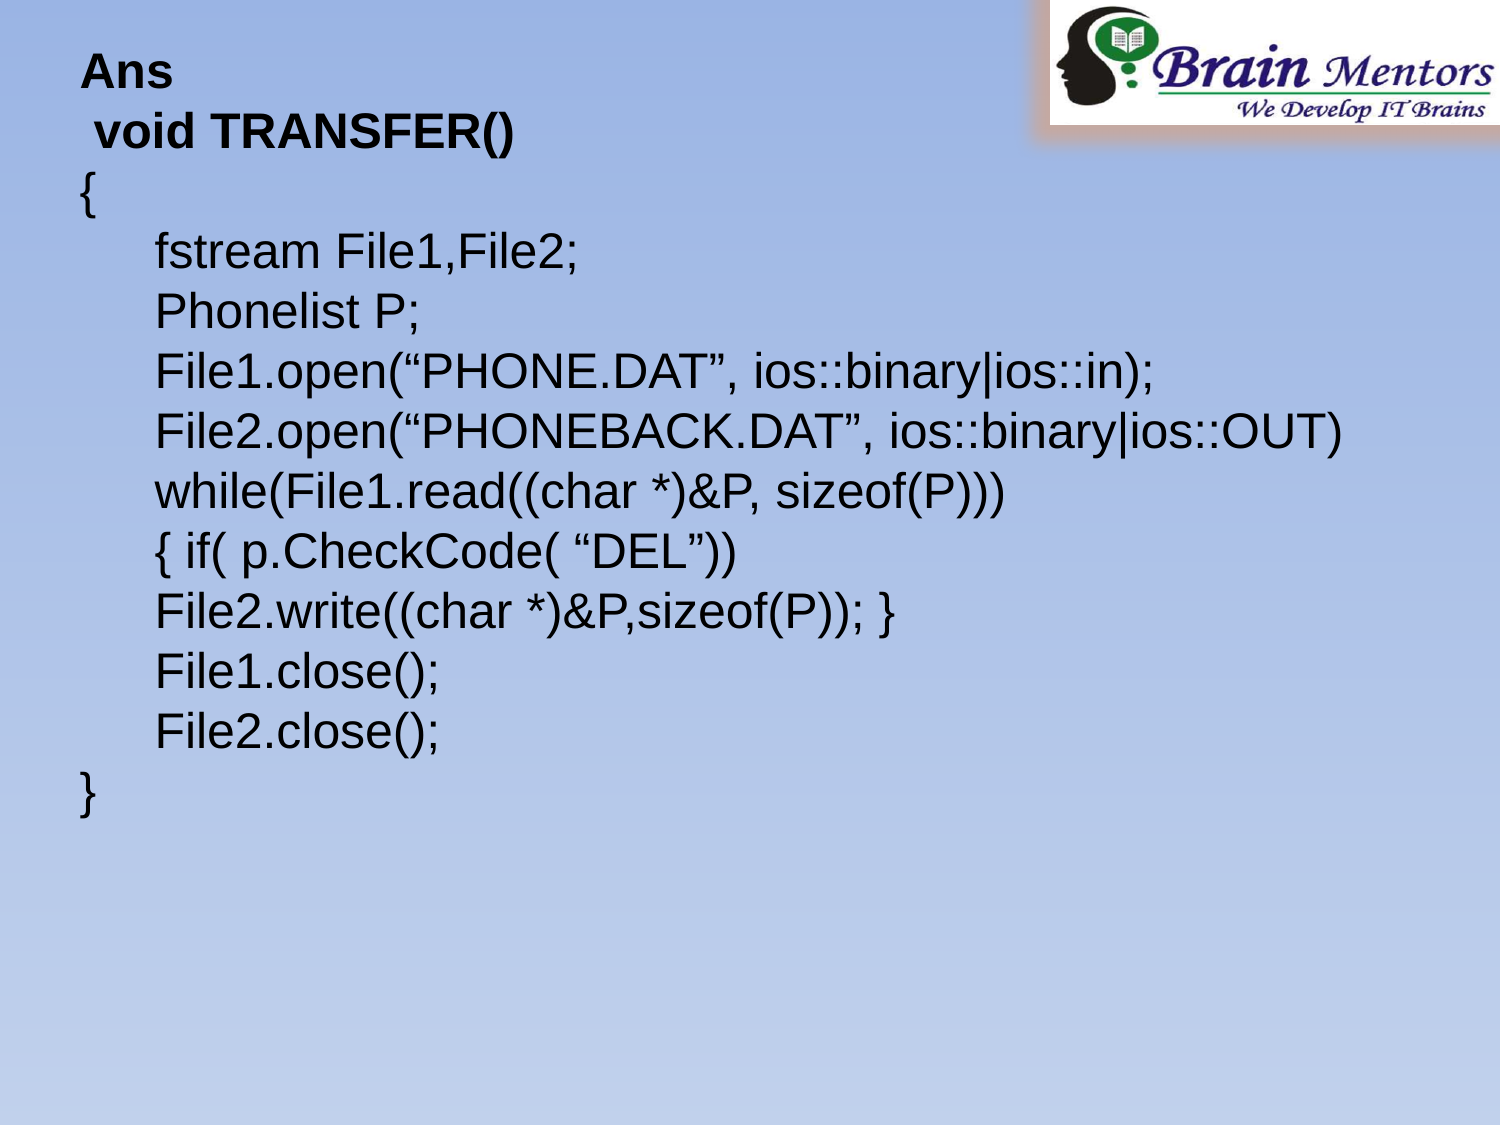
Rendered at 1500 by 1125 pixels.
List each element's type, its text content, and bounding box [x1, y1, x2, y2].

picture [1049, 0, 1500, 126]
text_box Ans void TRANSFER() { fstream File1,File2; Phonelist P; File1.open(“PHONE.DAT”, ios::binary|ios::in); File2.open(“PHONEBACK.DAT”, ios::binary|ios::OUT) while(File1.read((char *)&P, sizeof(P))) { if( p.CheckCode( “DEL”)) File2.write((char *)&P,sizeof(P)); } File1.close(); File2.close(); } [64, 30, 1471, 1047]
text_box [1026, 30, 1471, 149]
text_box Member functions Need to be declared public [1039, 30, 1471, 137]
